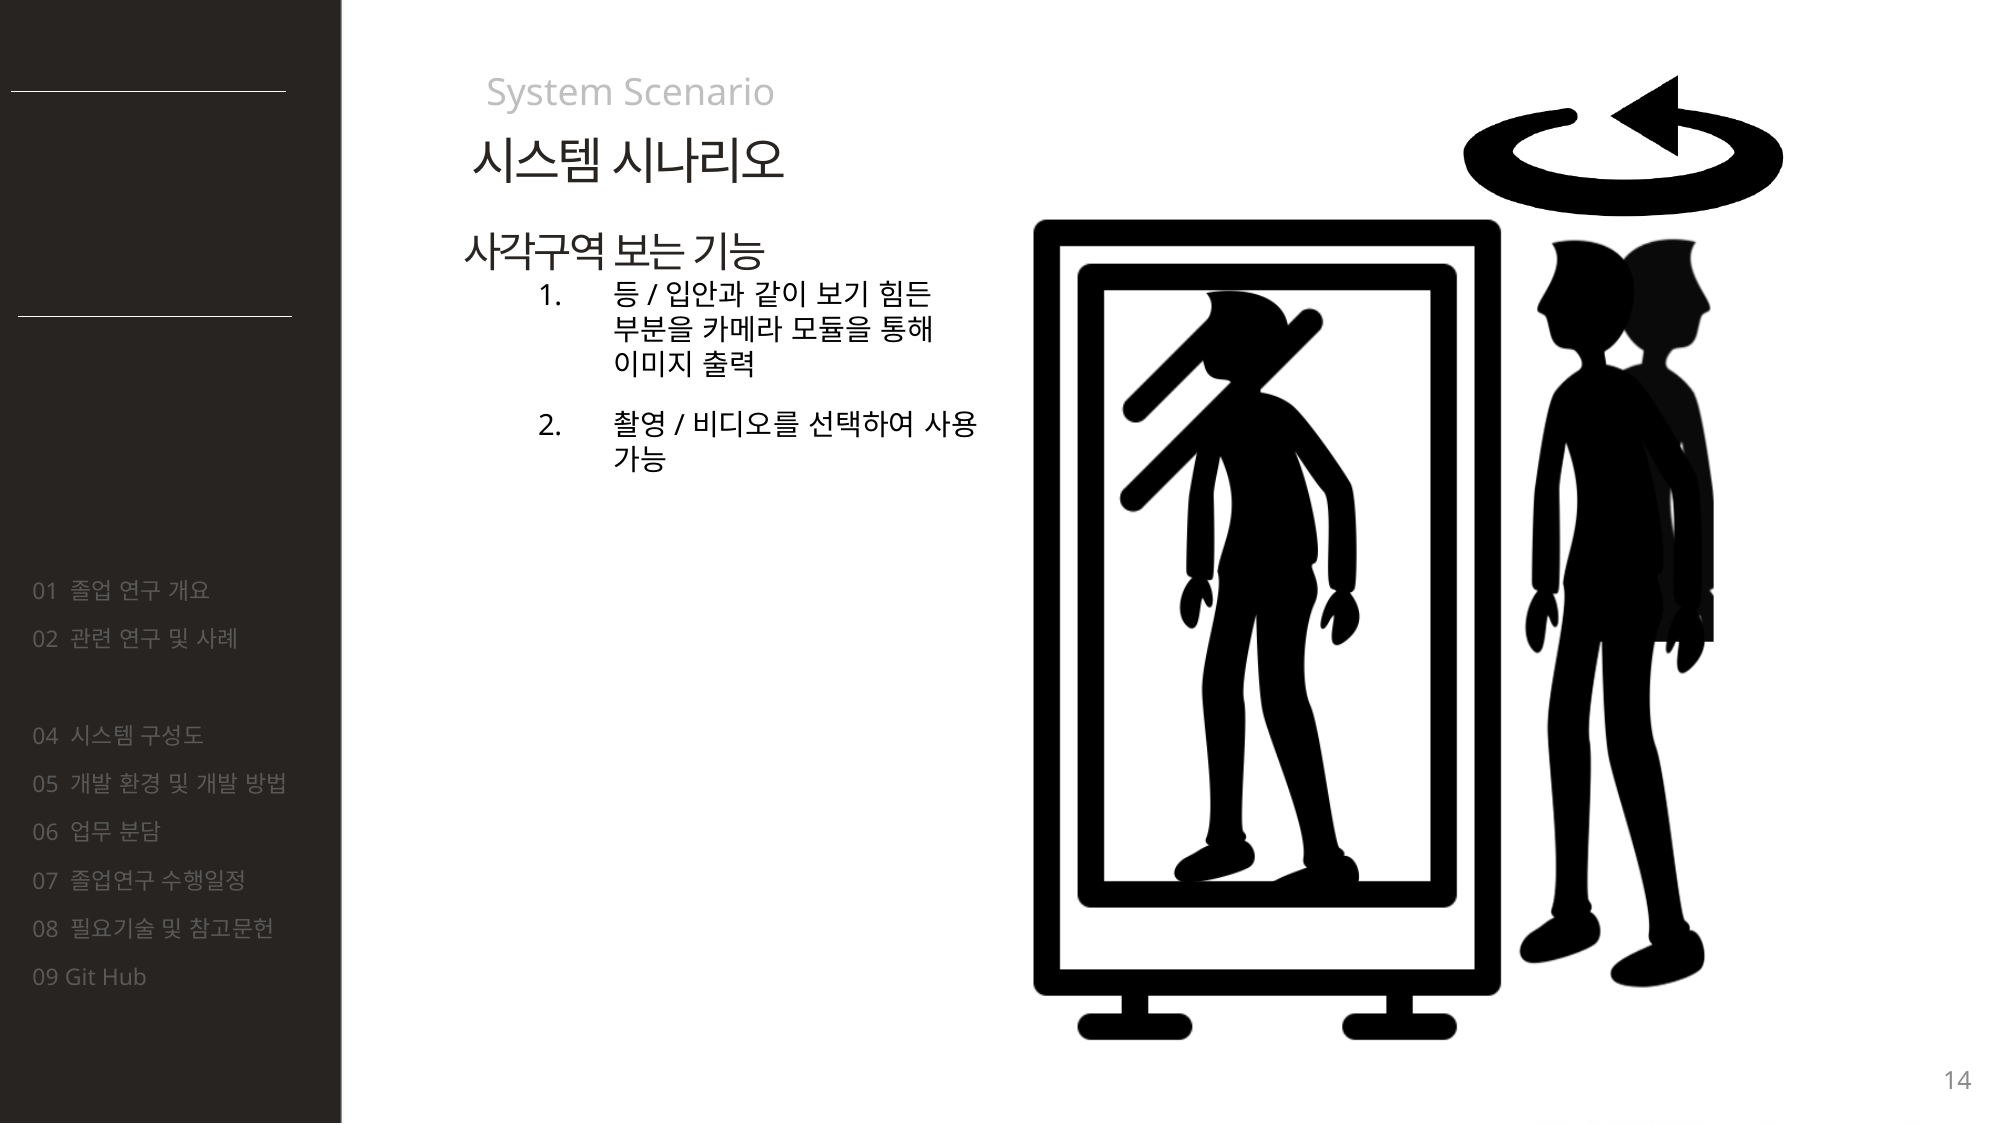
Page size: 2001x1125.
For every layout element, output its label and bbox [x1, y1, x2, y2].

picture [0, 0, 1999, 1123]
text_box [753, 25, 2000, 1086]
